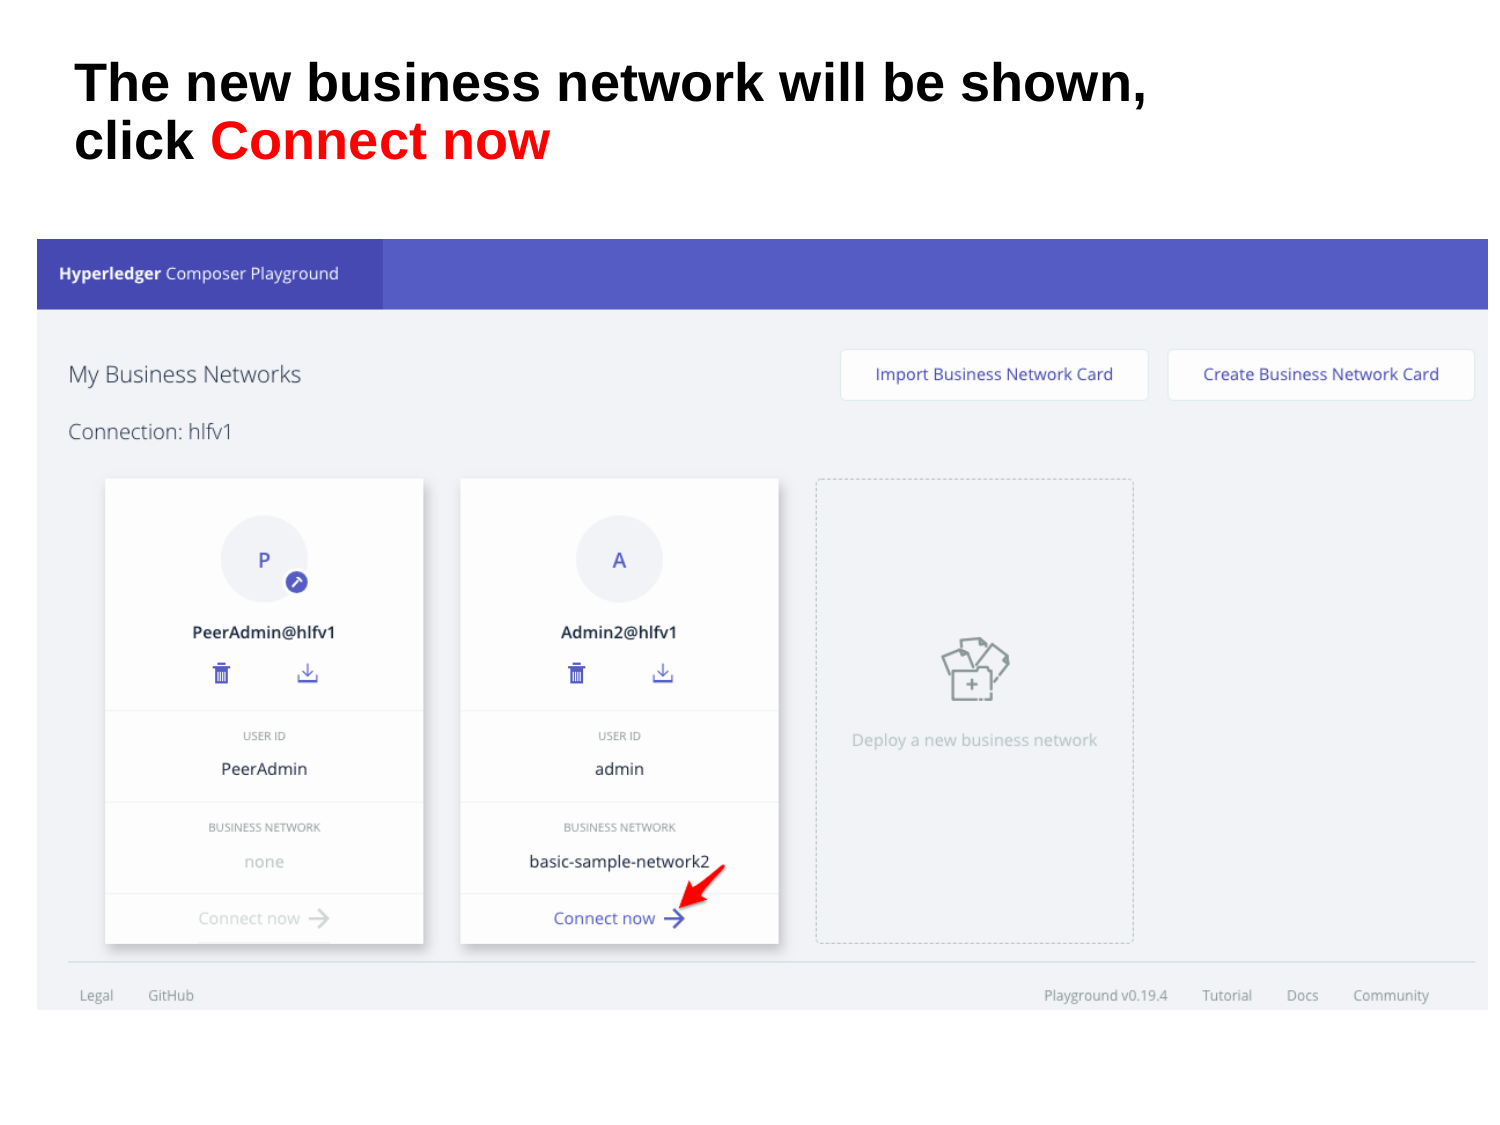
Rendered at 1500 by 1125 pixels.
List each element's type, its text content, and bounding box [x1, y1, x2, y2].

text_box The new business network will be shown, click Connect now [59, 47, 1470, 202]
picture [37, 239, 1488, 1010]
